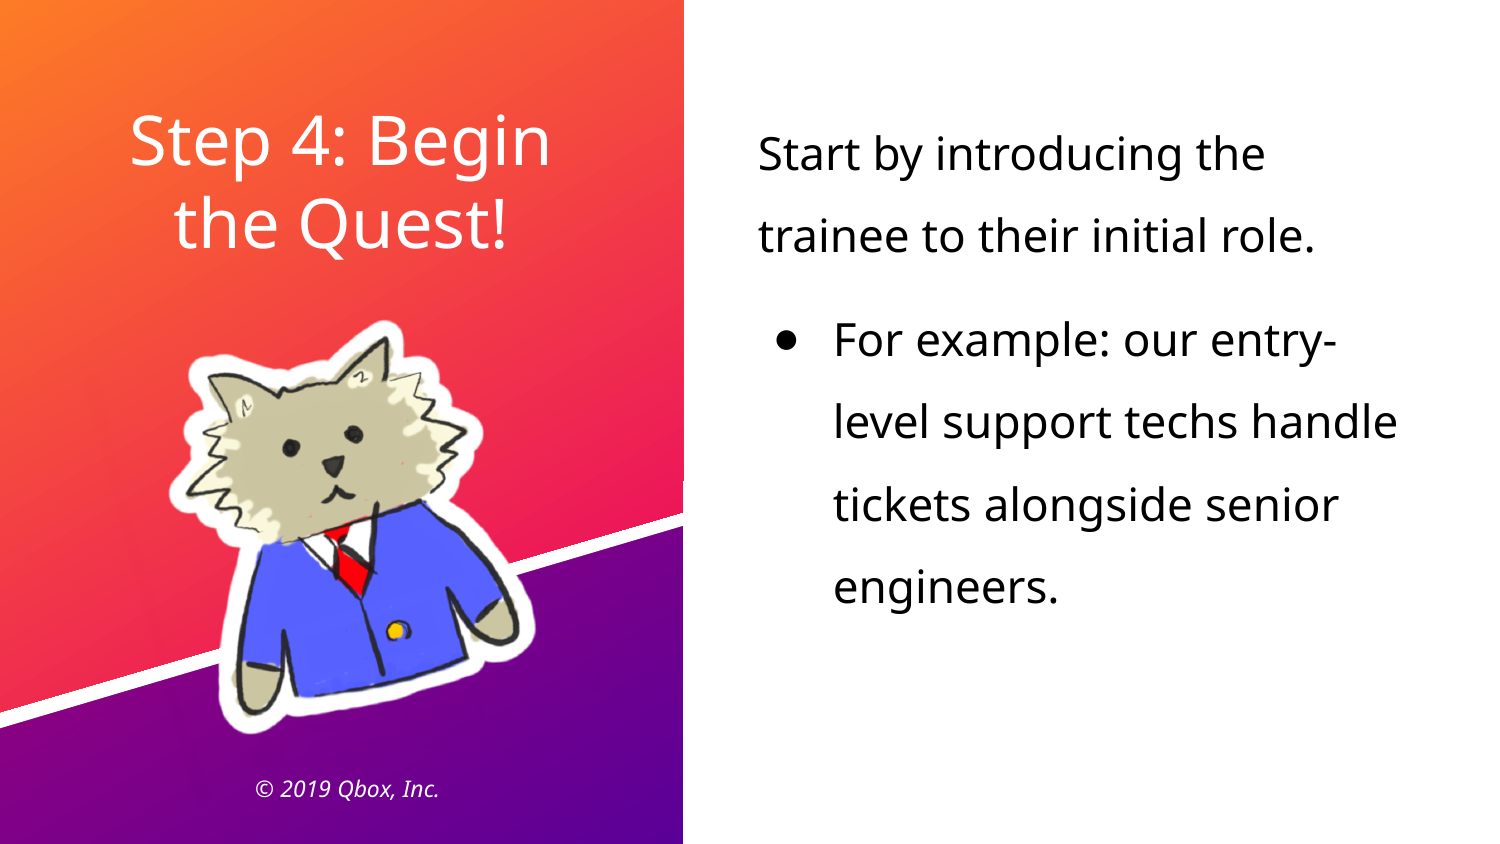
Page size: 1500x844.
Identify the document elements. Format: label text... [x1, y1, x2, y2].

title Step 4: Begin the Quest! [54, 82, 629, 266]
list Start by introducing the trainee to their initial role. For example: our entry-level support techs handle tickets alongside senior engineers. [742, 82, 1446, 756]
picture [73, 237, 612, 809]
